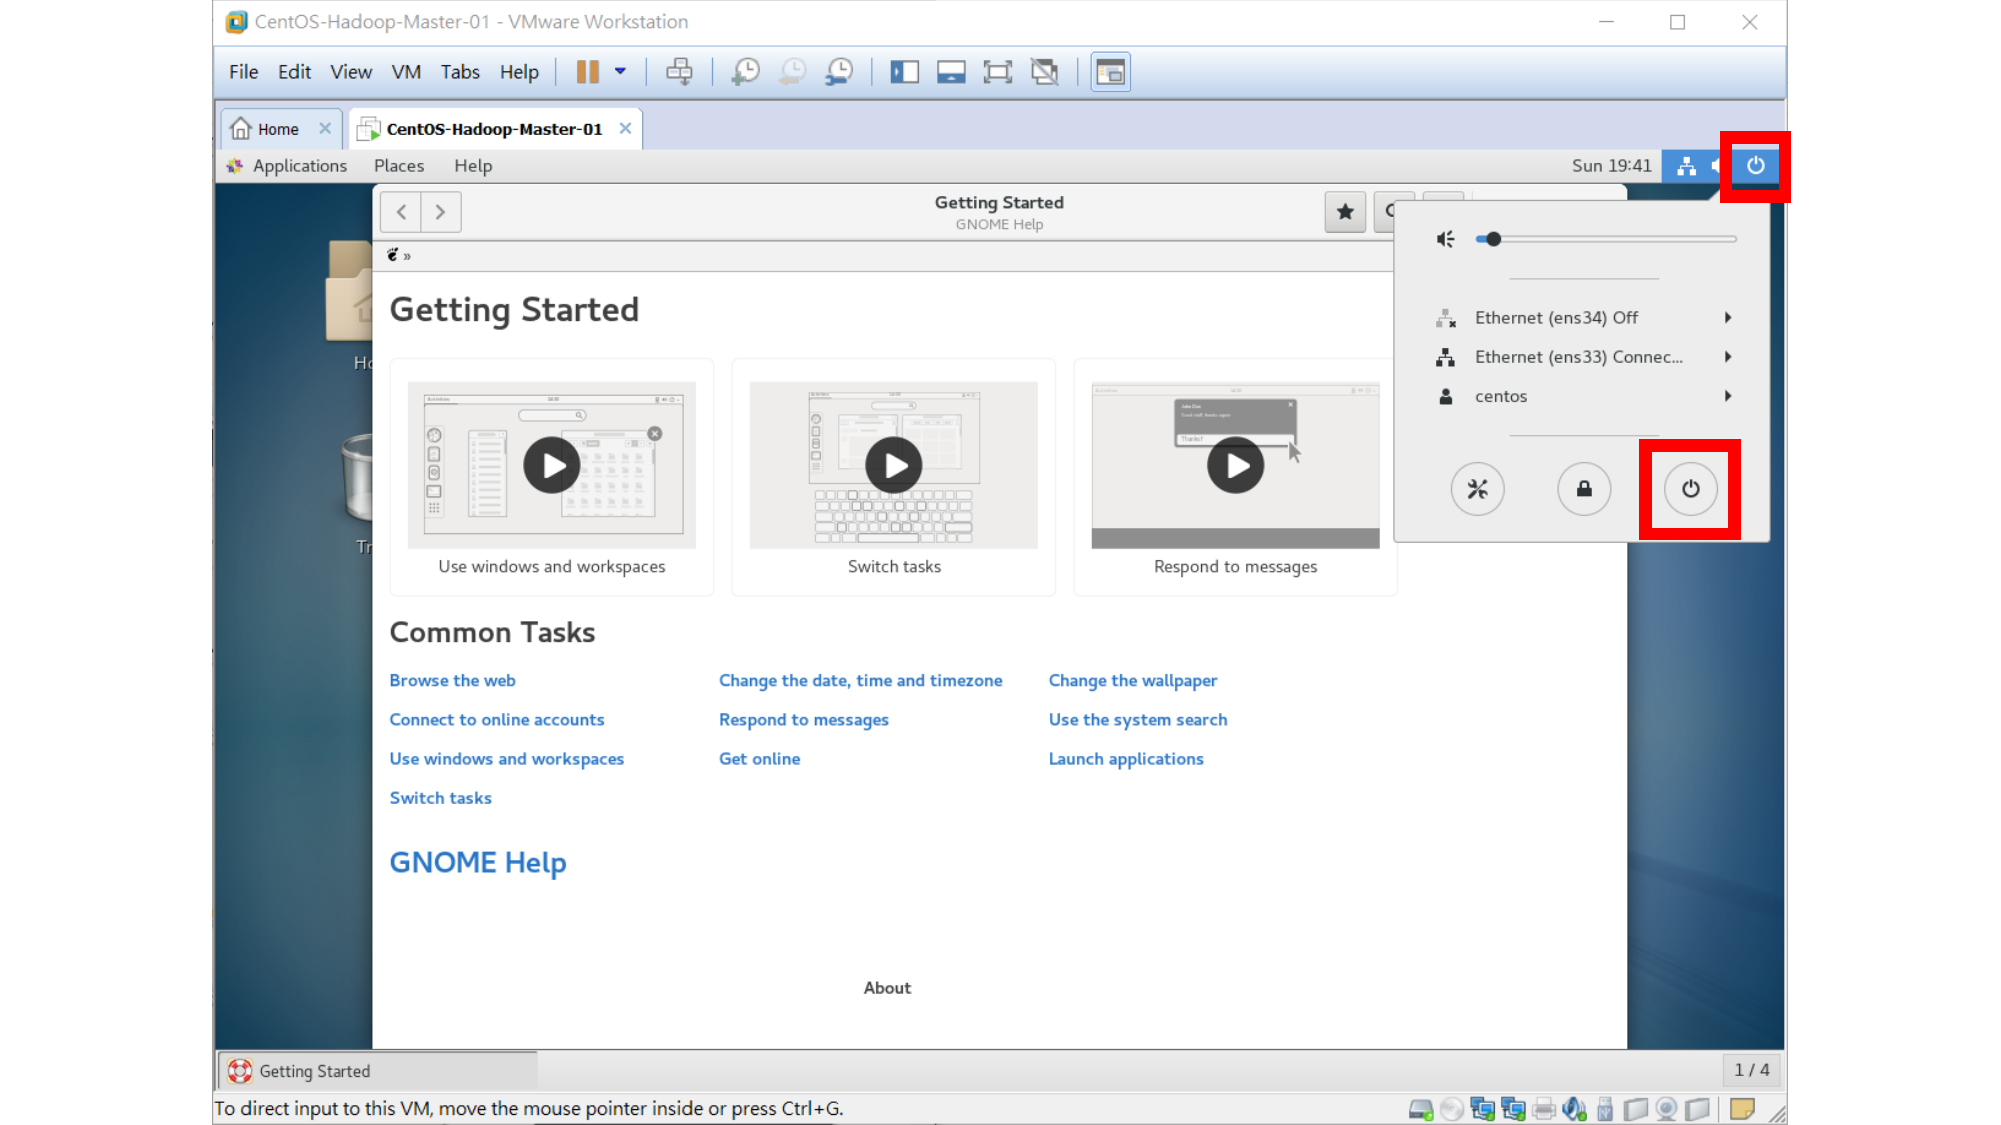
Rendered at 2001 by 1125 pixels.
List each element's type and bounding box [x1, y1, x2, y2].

picture [212, 0, 1788, 1125]
